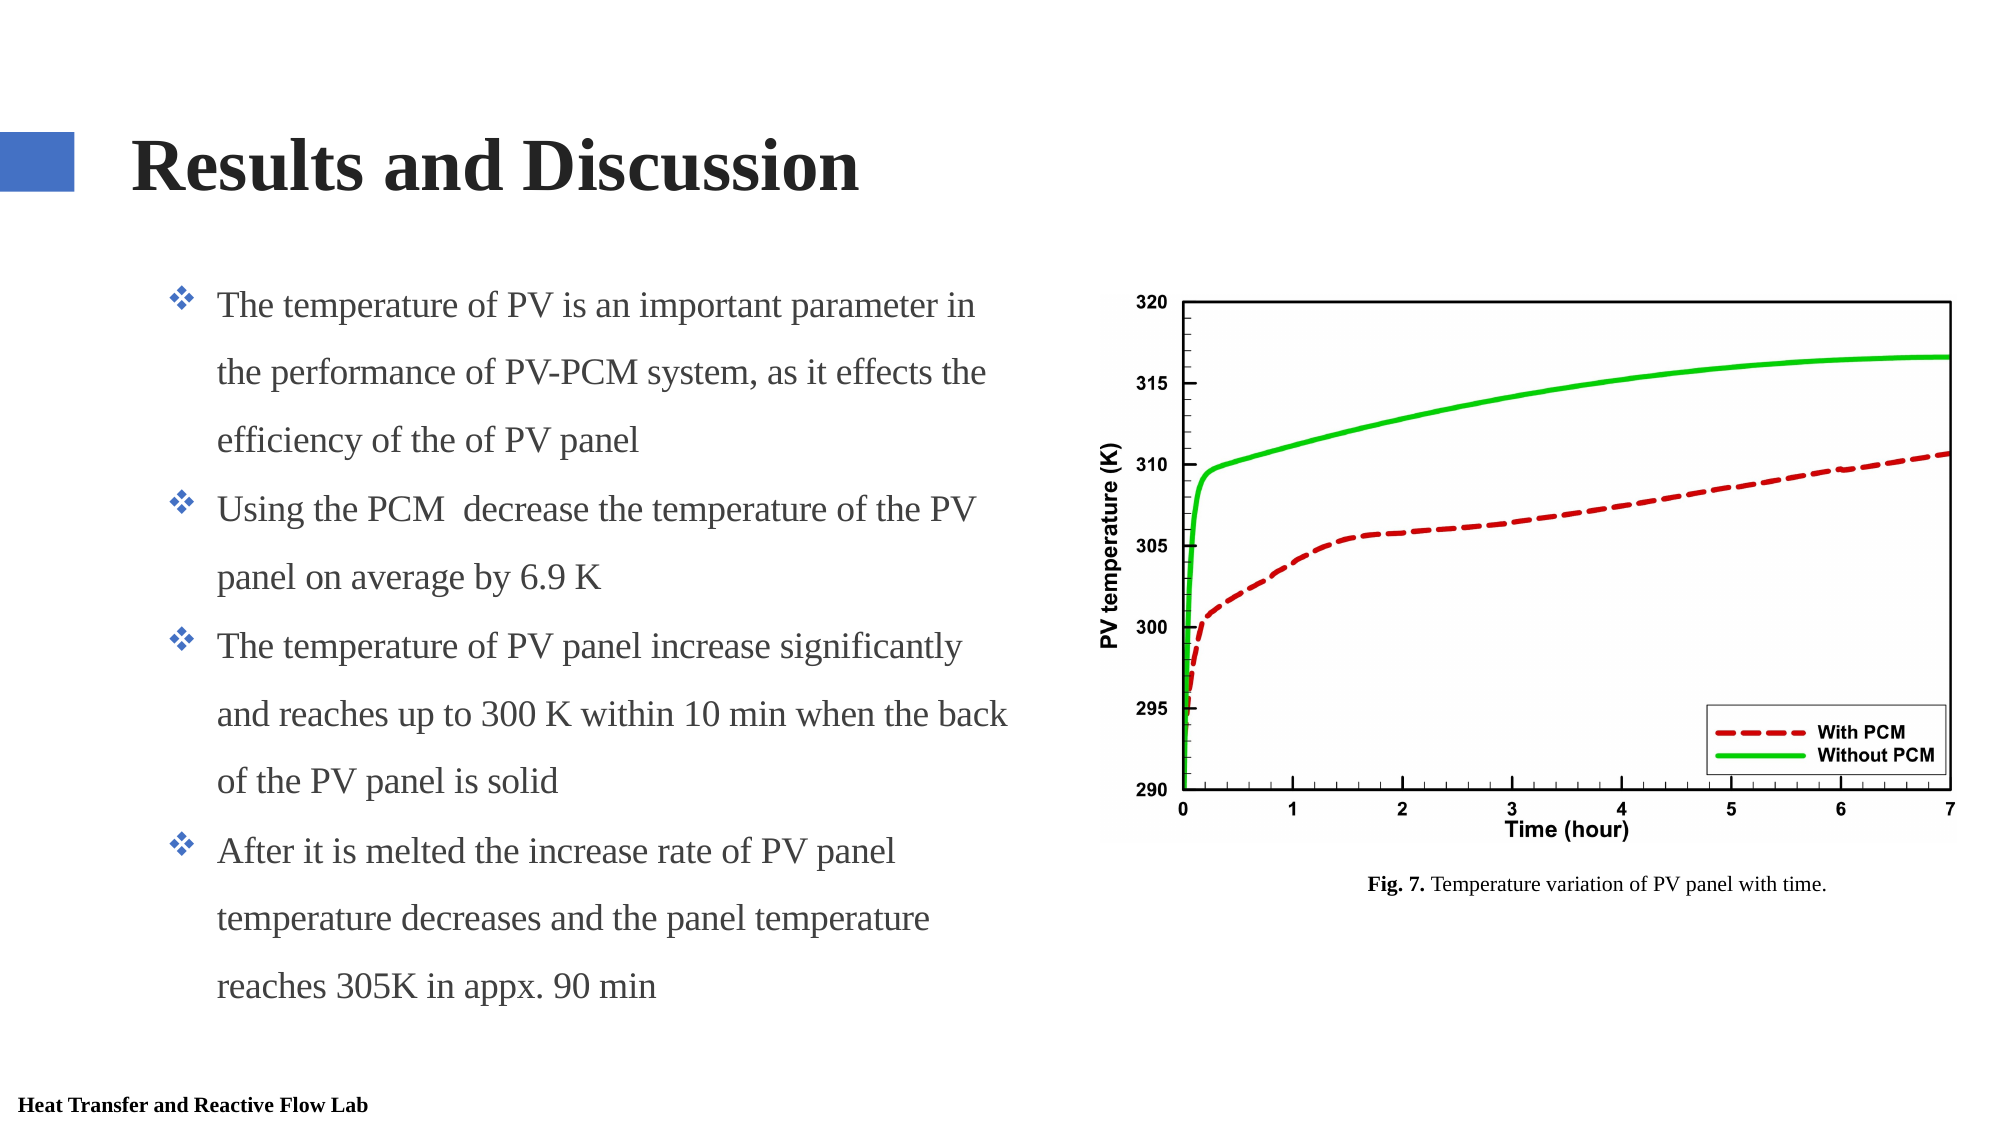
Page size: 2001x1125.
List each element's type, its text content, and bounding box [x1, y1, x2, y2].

text_box Heat Transfer and Reactive Flow Lab [3, 1083, 385, 1125]
title Results and Discussion [129, 113, 1546, 304]
text_box The temperature of PV is an important parameter in the performance of PV-PCM system, as it effects the efficiency of the of PV panel Using the PCM decrease the temperature of the PV panel on average by 6.9 K The temperature of PV panel increase significantly and reaches up to 300 K within 10 min when the back of the PV panel is solid After it is melted the increase rate of PV panel temperature decreases and the panel temperature reaches 305K in appx. 90 min [149, 249, 1038, 1014]
picture [1099, 294, 1957, 843]
text_box Fig. 7. Temperature variation of PV panel with time. [1352, 862, 1849, 904]
